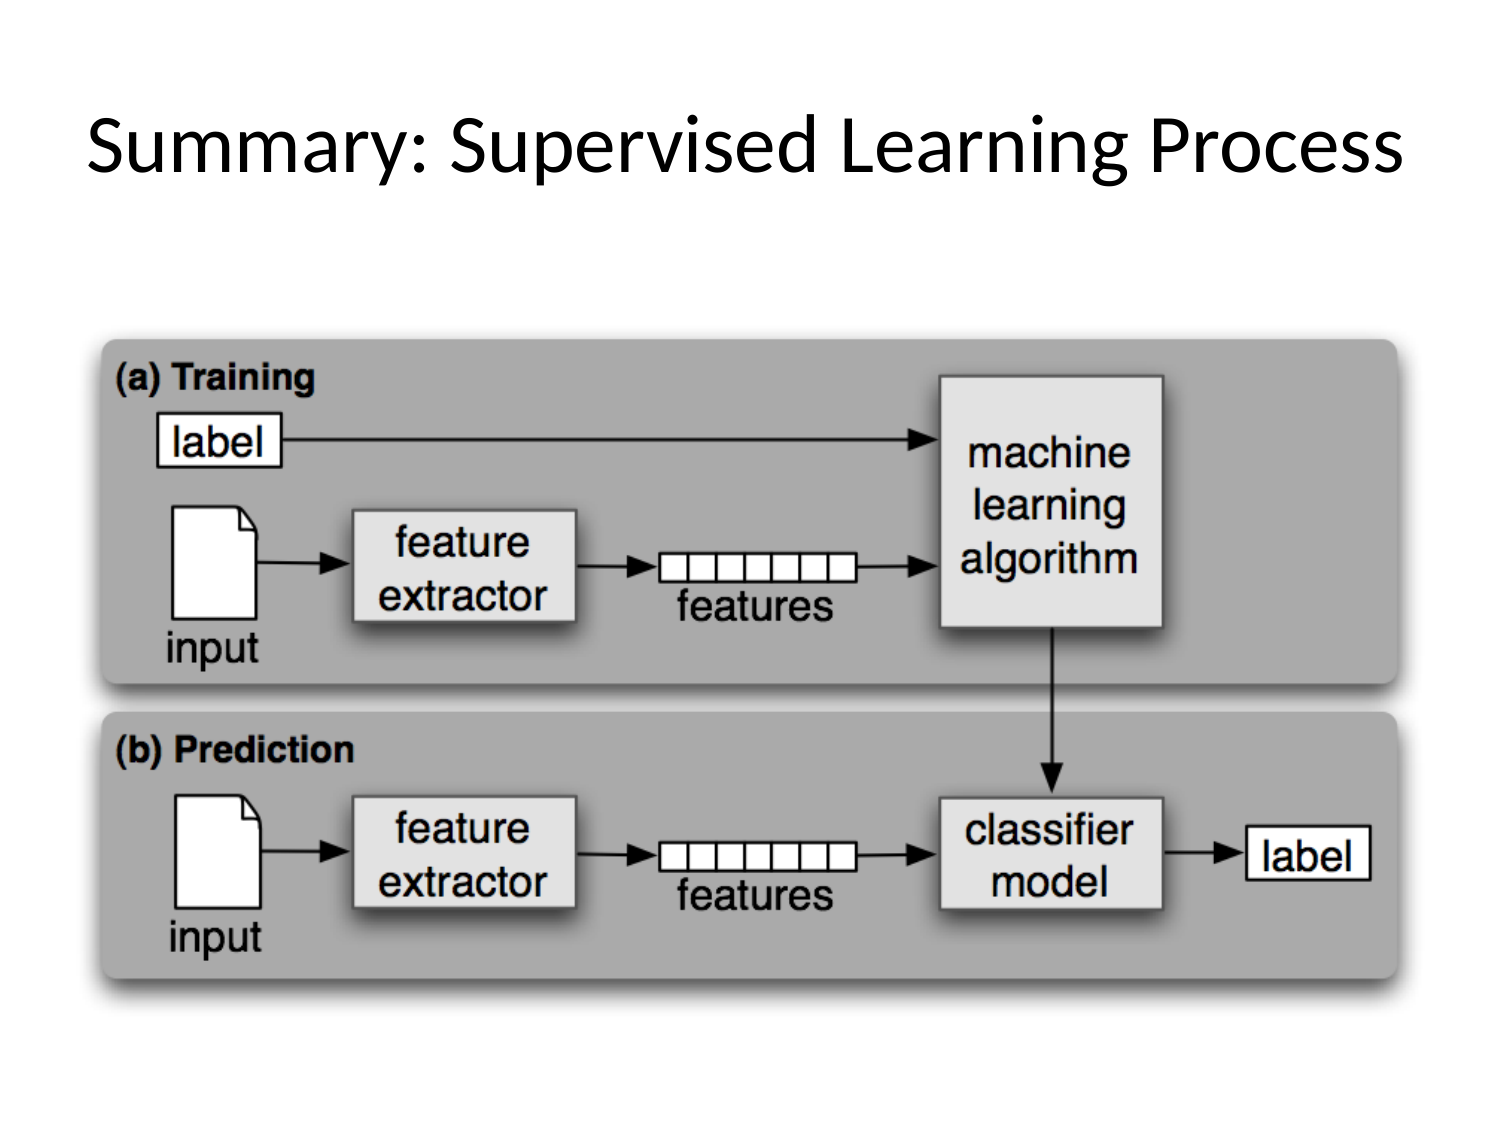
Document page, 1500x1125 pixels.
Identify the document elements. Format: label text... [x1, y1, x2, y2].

title Summary: Supervised Learning Process [29, 45, 1464, 233]
picture [70, 320, 1430, 1023]
